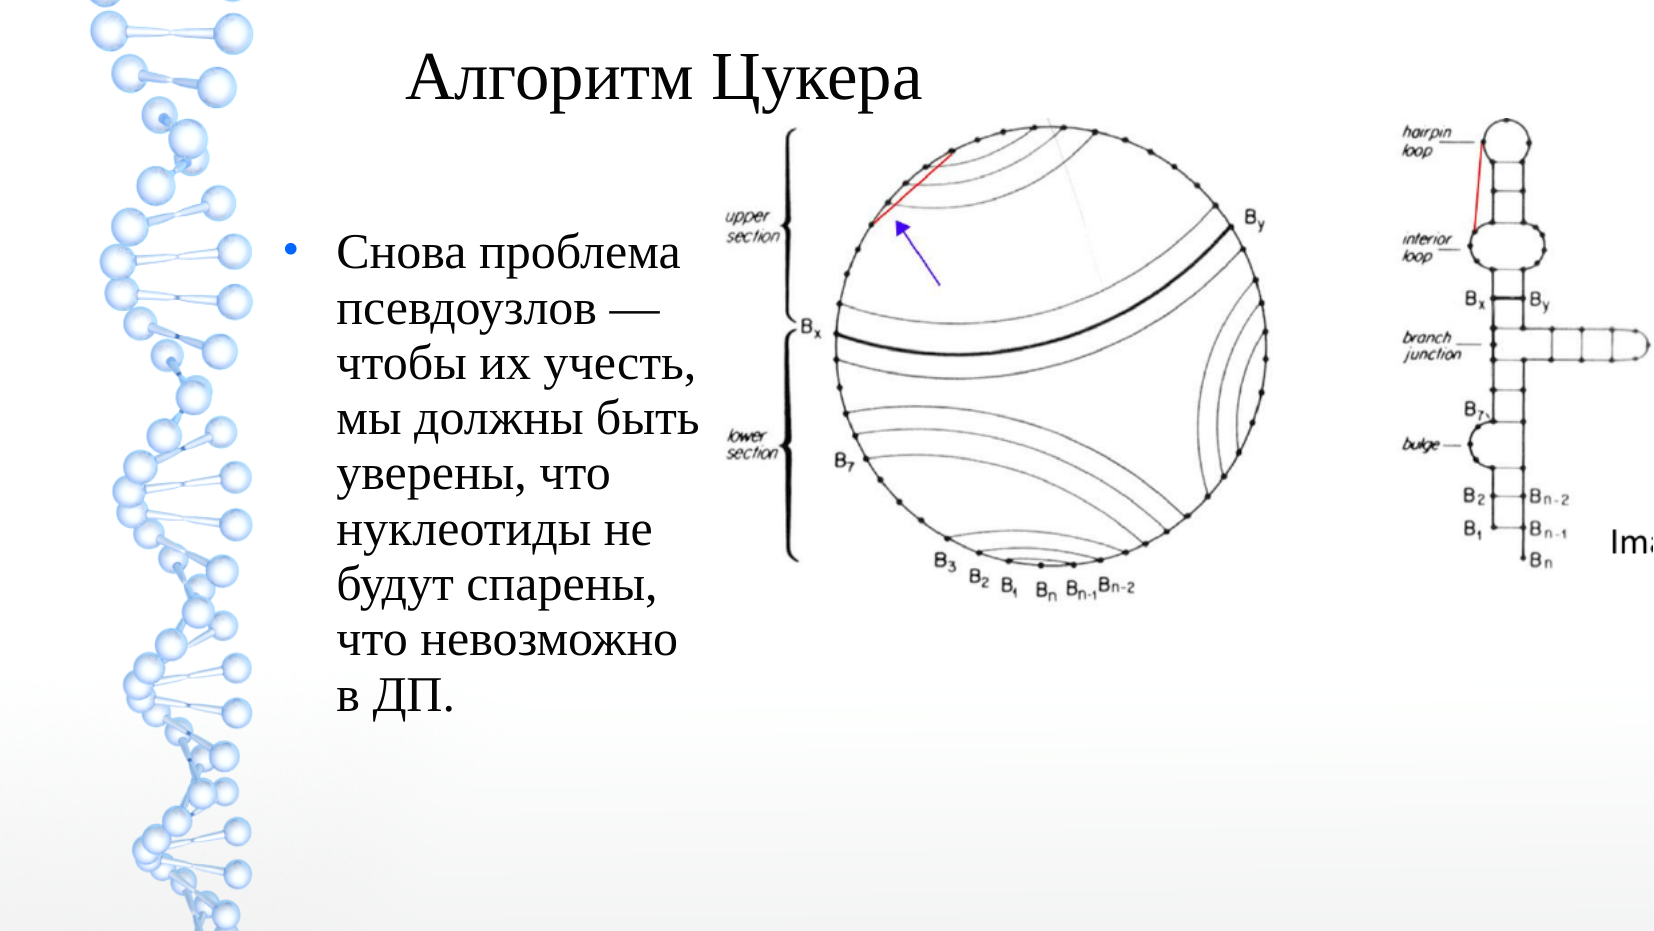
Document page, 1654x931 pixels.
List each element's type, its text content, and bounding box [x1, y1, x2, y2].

text_box Алгоритм Цукера [0, 0, 1329, 154]
text_box Снова проблема псевдоузлов — чтобы их учесть, мы должны быть уверены, что нуклеотиды не будут спарены, что невозможно в ДП. [265, 224, 709, 764]
picture [0, 0, 1654, 931]
